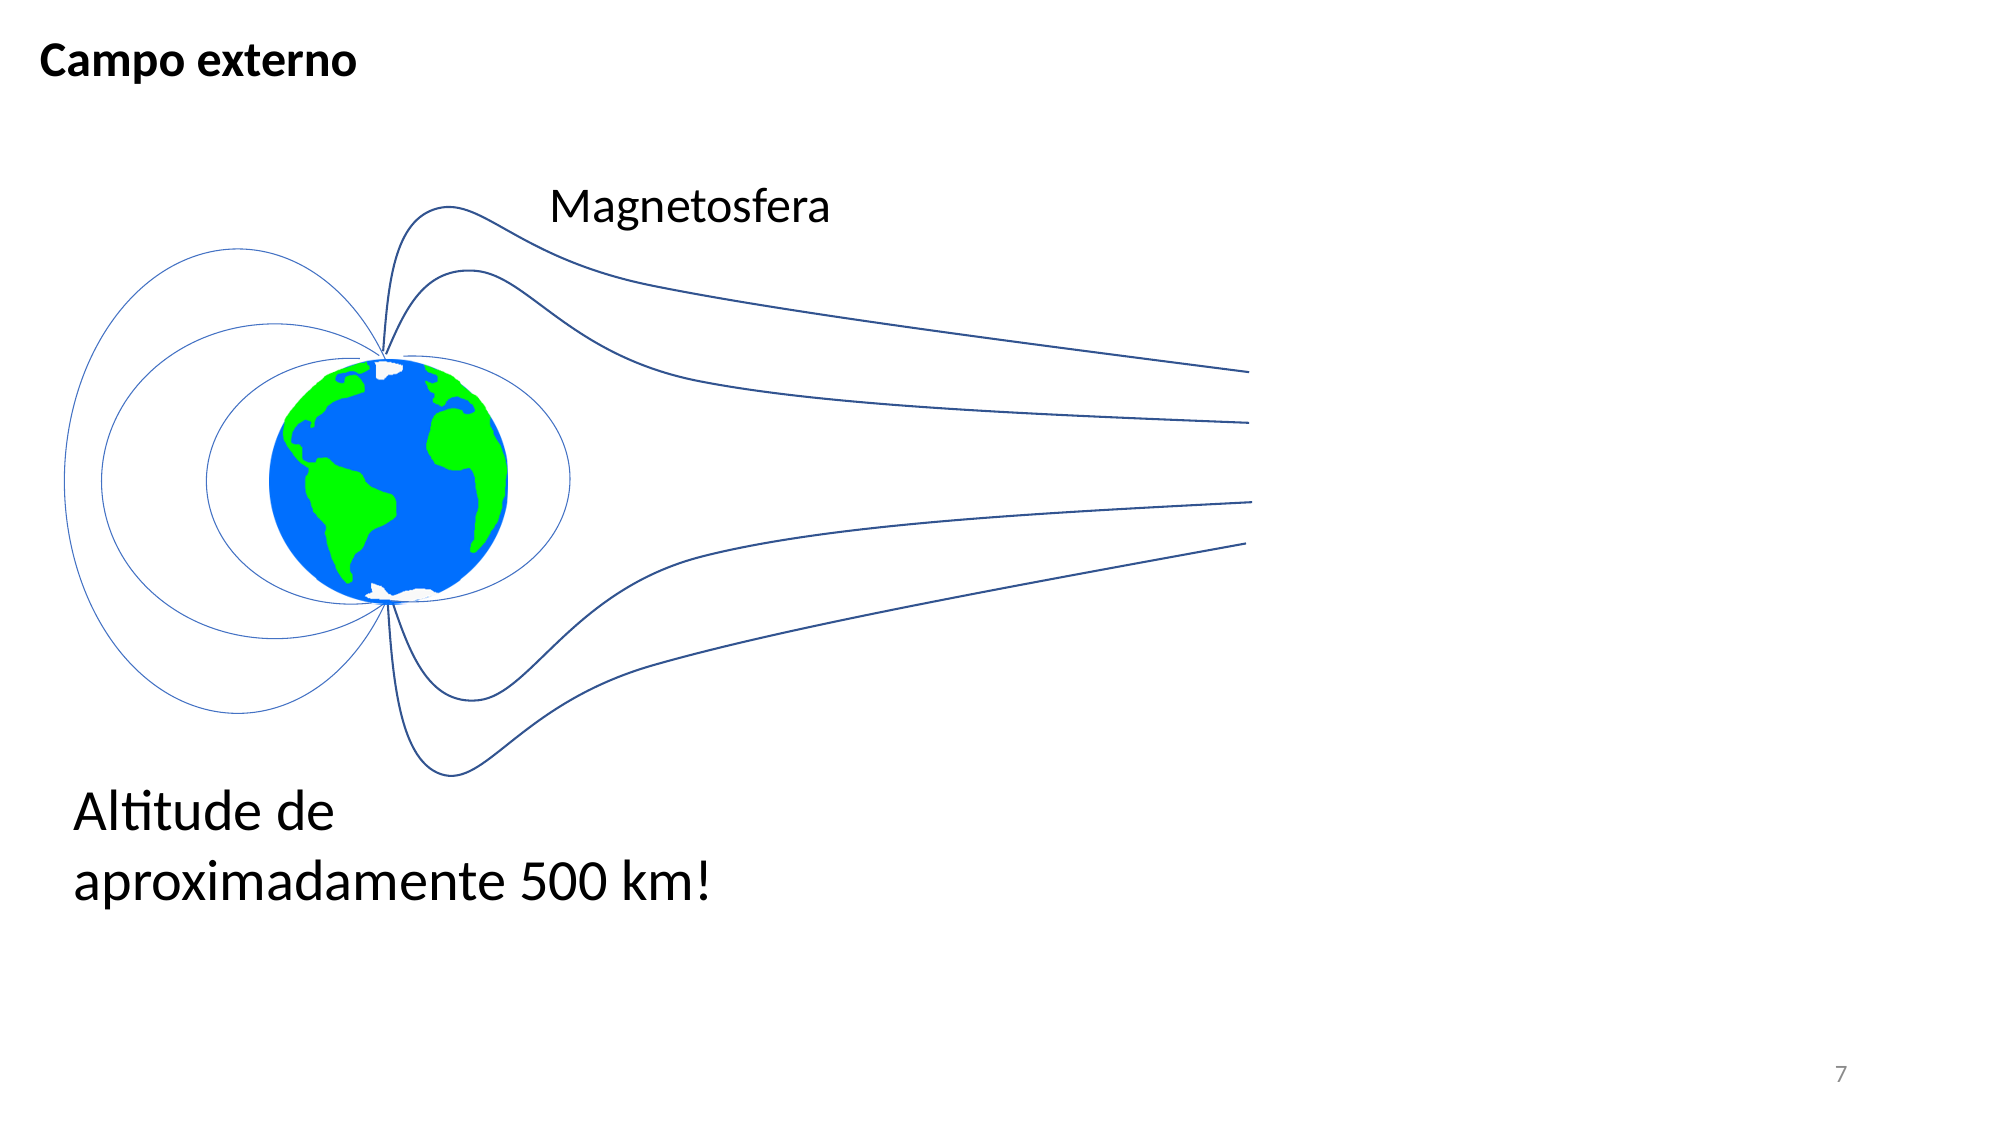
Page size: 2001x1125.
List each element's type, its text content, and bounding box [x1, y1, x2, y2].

text_box Campo externo [24, 18, 384, 94]
slide_number 7 [1412, 1042, 1863, 1103]
text_box Altitude de aproximadamente 500 km! [59, 765, 756, 920]
text_box Magnetosfera [534, 164, 893, 206]
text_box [64, 206, 1253, 776]
